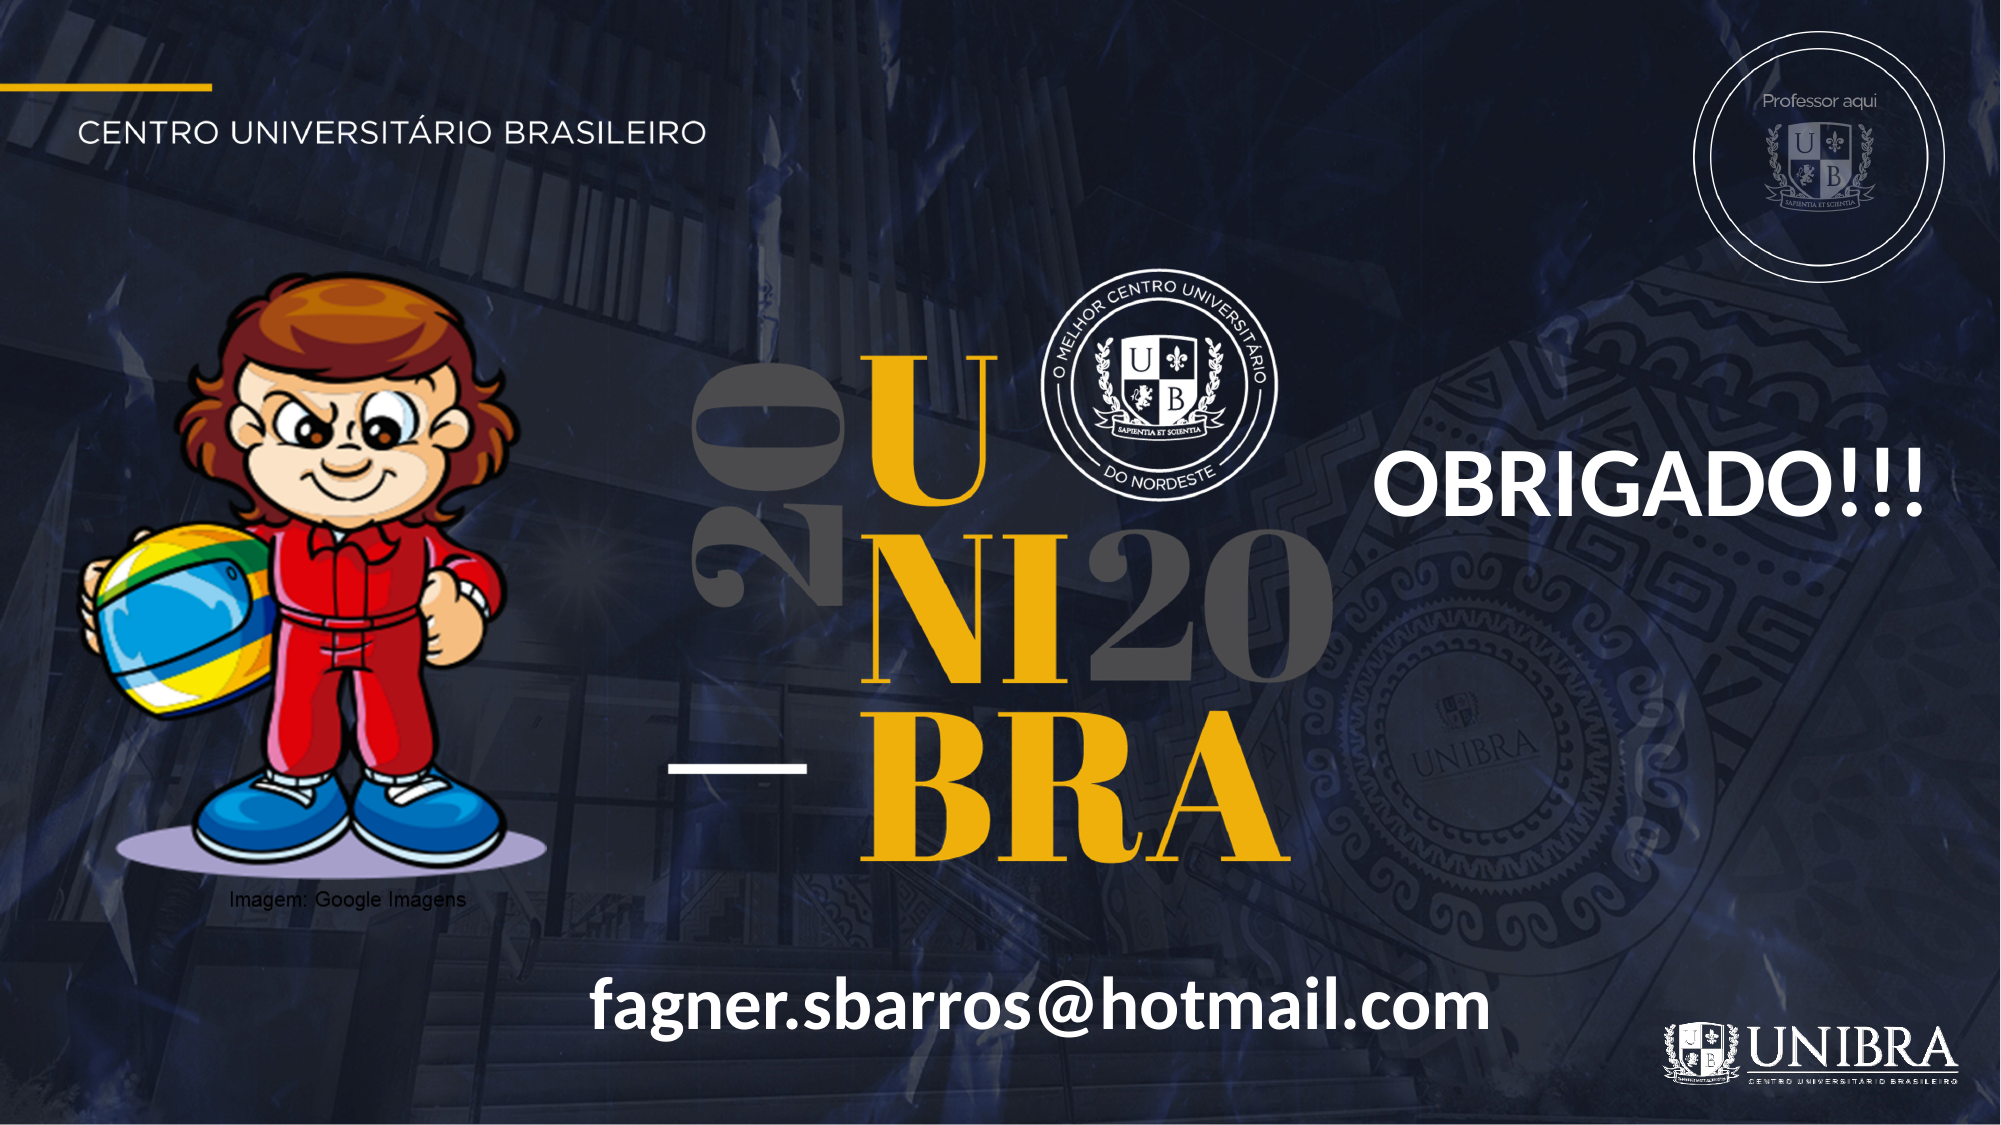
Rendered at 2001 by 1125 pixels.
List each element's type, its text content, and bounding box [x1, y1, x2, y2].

text_box OBRIGADO!!! [1347, 408, 1957, 544]
text_box fagner.sbarros@hotmail.com [565, 947, 1519, 1053]
picture [0, 0, 2001, 1125]
